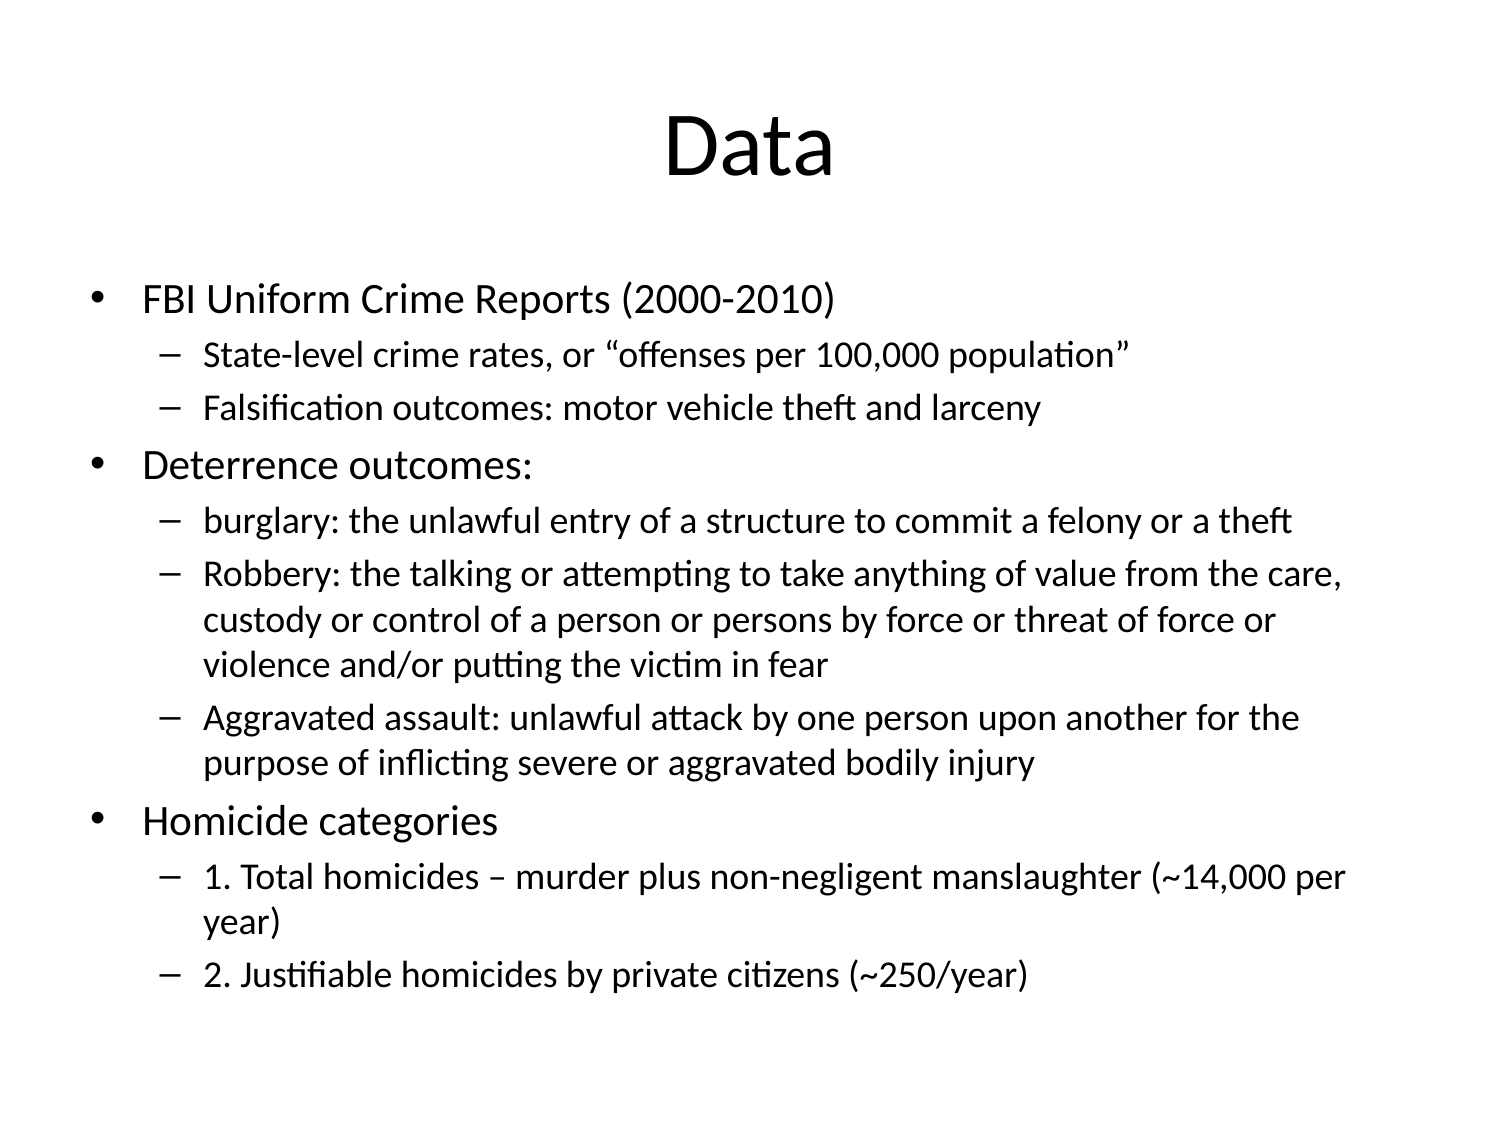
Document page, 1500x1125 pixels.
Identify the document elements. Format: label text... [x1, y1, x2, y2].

title Data [75, 45, 1425, 233]
list FBI Uniform Crime Reports (2000-2010) State-level crime rates, or “offenses per 100,000 population” Falsification outcomes: motor vehicle theft and larceny Deterrence outcomes: burglary: the unlawful entry of a structure to commit a felony or a theft Robbery: the talking or attempting to take anything of value from the care, custody or control of a person or persons by force or threat of force or violence and/or putting the victim in fear Aggravated assault: unlawful attack by one person upon another for the purpose of inflicting severe or aggravated bodily injury Homicide categories 1. Total homicides – murder plus non-negligent manslaughter (~14,000 per year) 2. Justifiable homicides by private citizens (~250/year) [75, 262, 1425, 1005]
